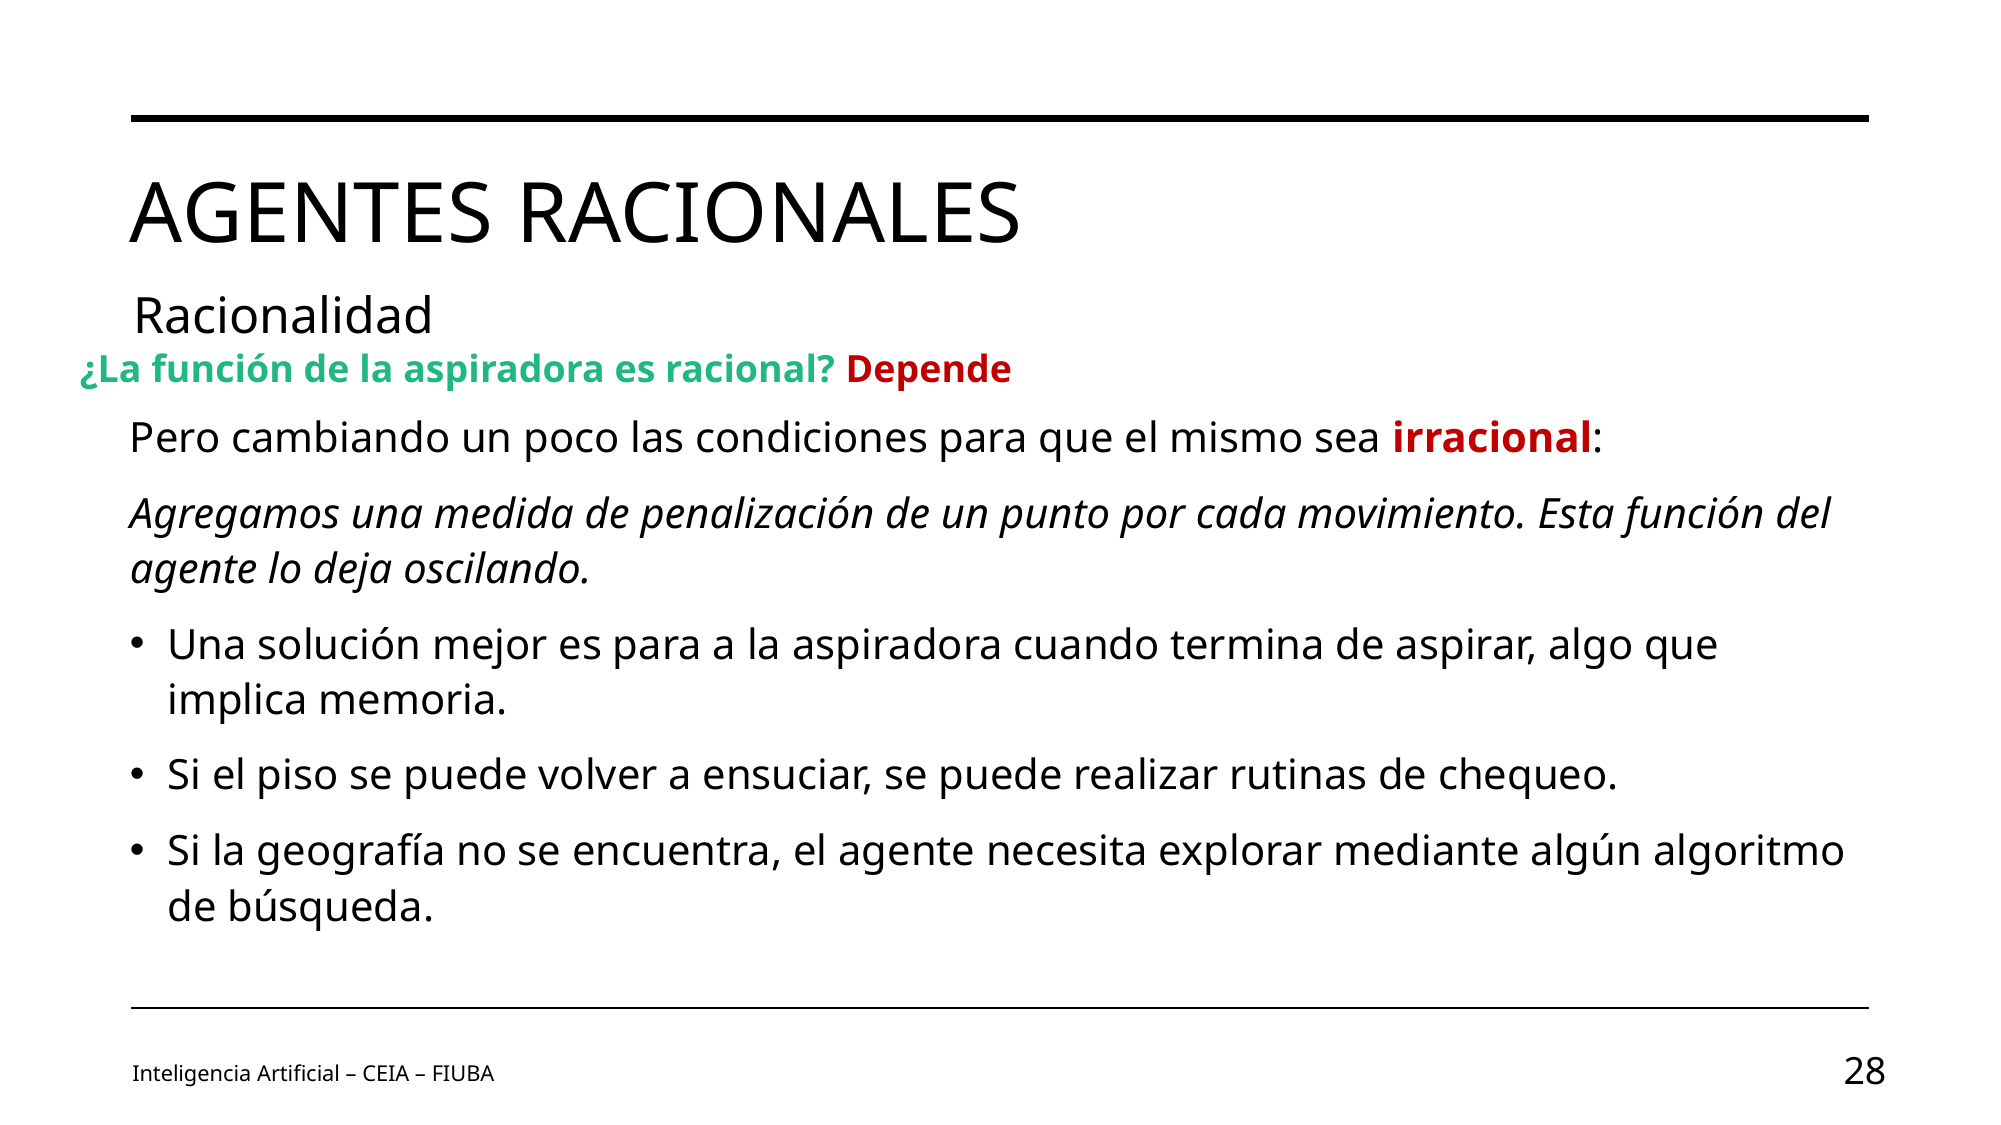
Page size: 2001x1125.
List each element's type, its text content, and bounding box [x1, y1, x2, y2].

title Agentes Racionales [114, 151, 1869, 377]
text_box Racionalidad [118, 275, 1377, 351]
footer Inteligencia Artificial – CEIA – FIUBA [117, 1042, 862, 1103]
list Pero cambiando un poco las condiciones para que el mismo sea irracional: Agregamos una medida de penalización de un punto por cada movimiento. Esta función del agente lo deja oscilando. Una solución mejor es para a la aspiradora cuando termina de aspirar, algo que implica memoria. Si el piso se puede volver a ensuciar, se puede realizar rutinas de chequeo. Si la geografía no se encuentra, el agente necesita explorar mediante algún algoritmo de búsqueda. [114, 398, 1869, 973]
text_box ¿La función de la aspiradora es racional? Depende [64, 337, 1028, 398]
slide_number 28 [1791, 1042, 1902, 1103]
